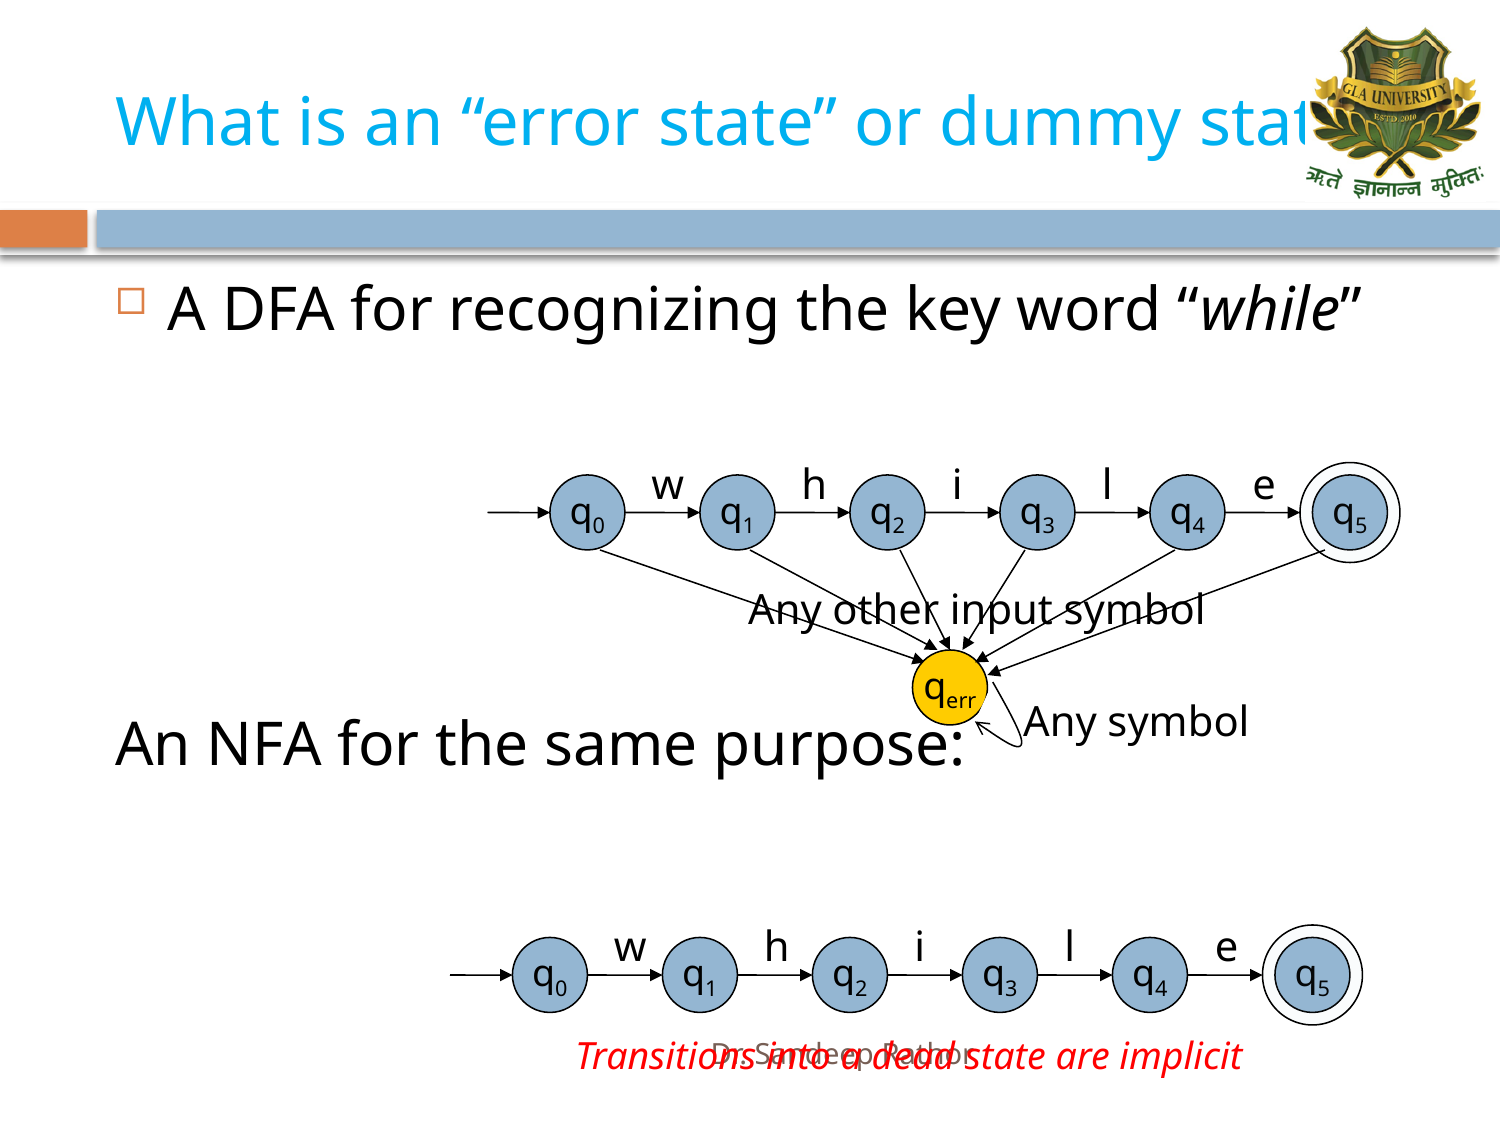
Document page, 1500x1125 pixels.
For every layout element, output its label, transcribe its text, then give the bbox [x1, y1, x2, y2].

text_box q3 [962, 937, 1038, 1013]
text_box q3 [999, 474, 1075, 550]
text_box h [786, 450, 842, 512]
list A DFA for recognizing the key word “while” An NFA for the same purpose: [100, 262, 1438, 1043]
text_box q2 [812, 937, 888, 1013]
text_box [918, 640, 938, 650]
text_box q4 [1149, 474, 1225, 550]
text_box i [937, 450, 978, 512]
text_box [1074, 506, 1149, 519]
text_box h [748, 912, 805, 974]
text_box i [899, 912, 940, 974]
text_box [887, 968, 962, 982]
text_box [774, 506, 849, 519]
text_box l [1087, 450, 1128, 512]
text_box [1037, 968, 1112, 982]
text_box w [636, 450, 699, 512]
text_box q1 [662, 937, 738, 1013]
text_box [1224, 506, 1299, 519]
text_box [1187, 968, 1262, 982]
text_box [962, 640, 975, 650]
text_box [487, 506, 550, 519]
text_box [449, 968, 513, 982]
text_box [924, 506, 999, 519]
text_box [974, 681, 1008, 744]
text_box q2 [849, 474, 925, 550]
text_box [975, 640, 1016, 663]
text_box Transitions into a dead state are implicit [990, 1024, 1259, 1085]
picture [1305, 13, 1486, 202]
text_box q4 [1112, 937, 1188, 1013]
text_box [587, 968, 662, 982]
text_box [1299, 462, 1400, 563]
text_box qerr [912, 649, 988, 725]
text_box [624, 506, 699, 519]
footer Dr. Sandeep Rathor [99, 1024, 990, 1085]
text_box Any symbol [1008, 687, 1265, 753]
title What is an “error state” or dummy state? [100, 37, 1299, 200]
text_box [1262, 924, 1363, 1025]
text_box [987, 640, 1083, 677]
text_box [859, 640, 923, 665]
text_box [737, 968, 812, 982]
text_box [938, 640, 950, 650]
text_box q0 [512, 937, 588, 1013]
text_box e [1200, 912, 1254, 974]
text_box l [1049, 912, 1090, 974]
text_box e [1237, 450, 1291, 512]
text_box q1 [699, 474, 775, 550]
text_box Any other input symbol [733, 575, 1221, 640]
text_box q0 [549, 474, 625, 550]
text_box w [599, 912, 662, 974]
